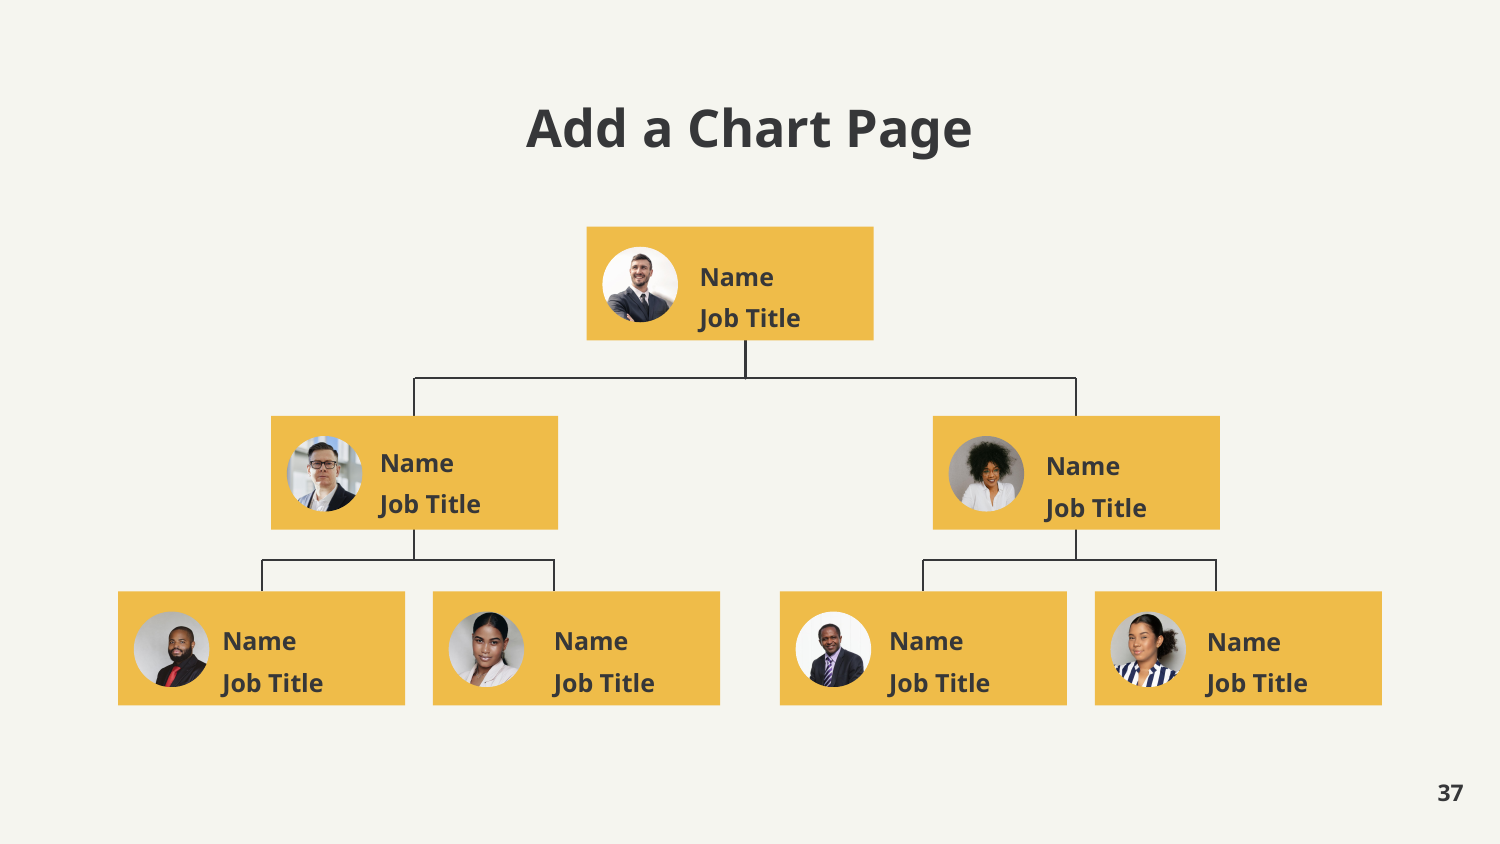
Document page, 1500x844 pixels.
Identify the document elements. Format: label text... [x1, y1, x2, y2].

text_box Name Job Title [1206, 614, 1351, 698]
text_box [261, 339, 1217, 592]
text_box Add a Chart Page [137, 82, 1362, 158]
text_box [779, 600, 1067, 706]
text_box Name Job Title [553, 613, 698, 698]
text_box [1094, 591, 1382, 706]
slide_number 37 [1374, 779, 1464, 809]
text_box [602, 246, 678, 323]
text_box Name Job Title [222, 613, 367, 698]
text_box [432, 600, 721, 706]
text_box Name Job Title [889, 613, 1034, 698]
text_box [133, 611, 210, 688]
text_box [586, 226, 874, 338]
text_box [448, 611, 525, 688]
text_box [795, 611, 872, 688]
text_box [118, 591, 406, 706]
text_box Name Job Title [699, 249, 844, 333]
text_box [1110, 611, 1187, 688]
